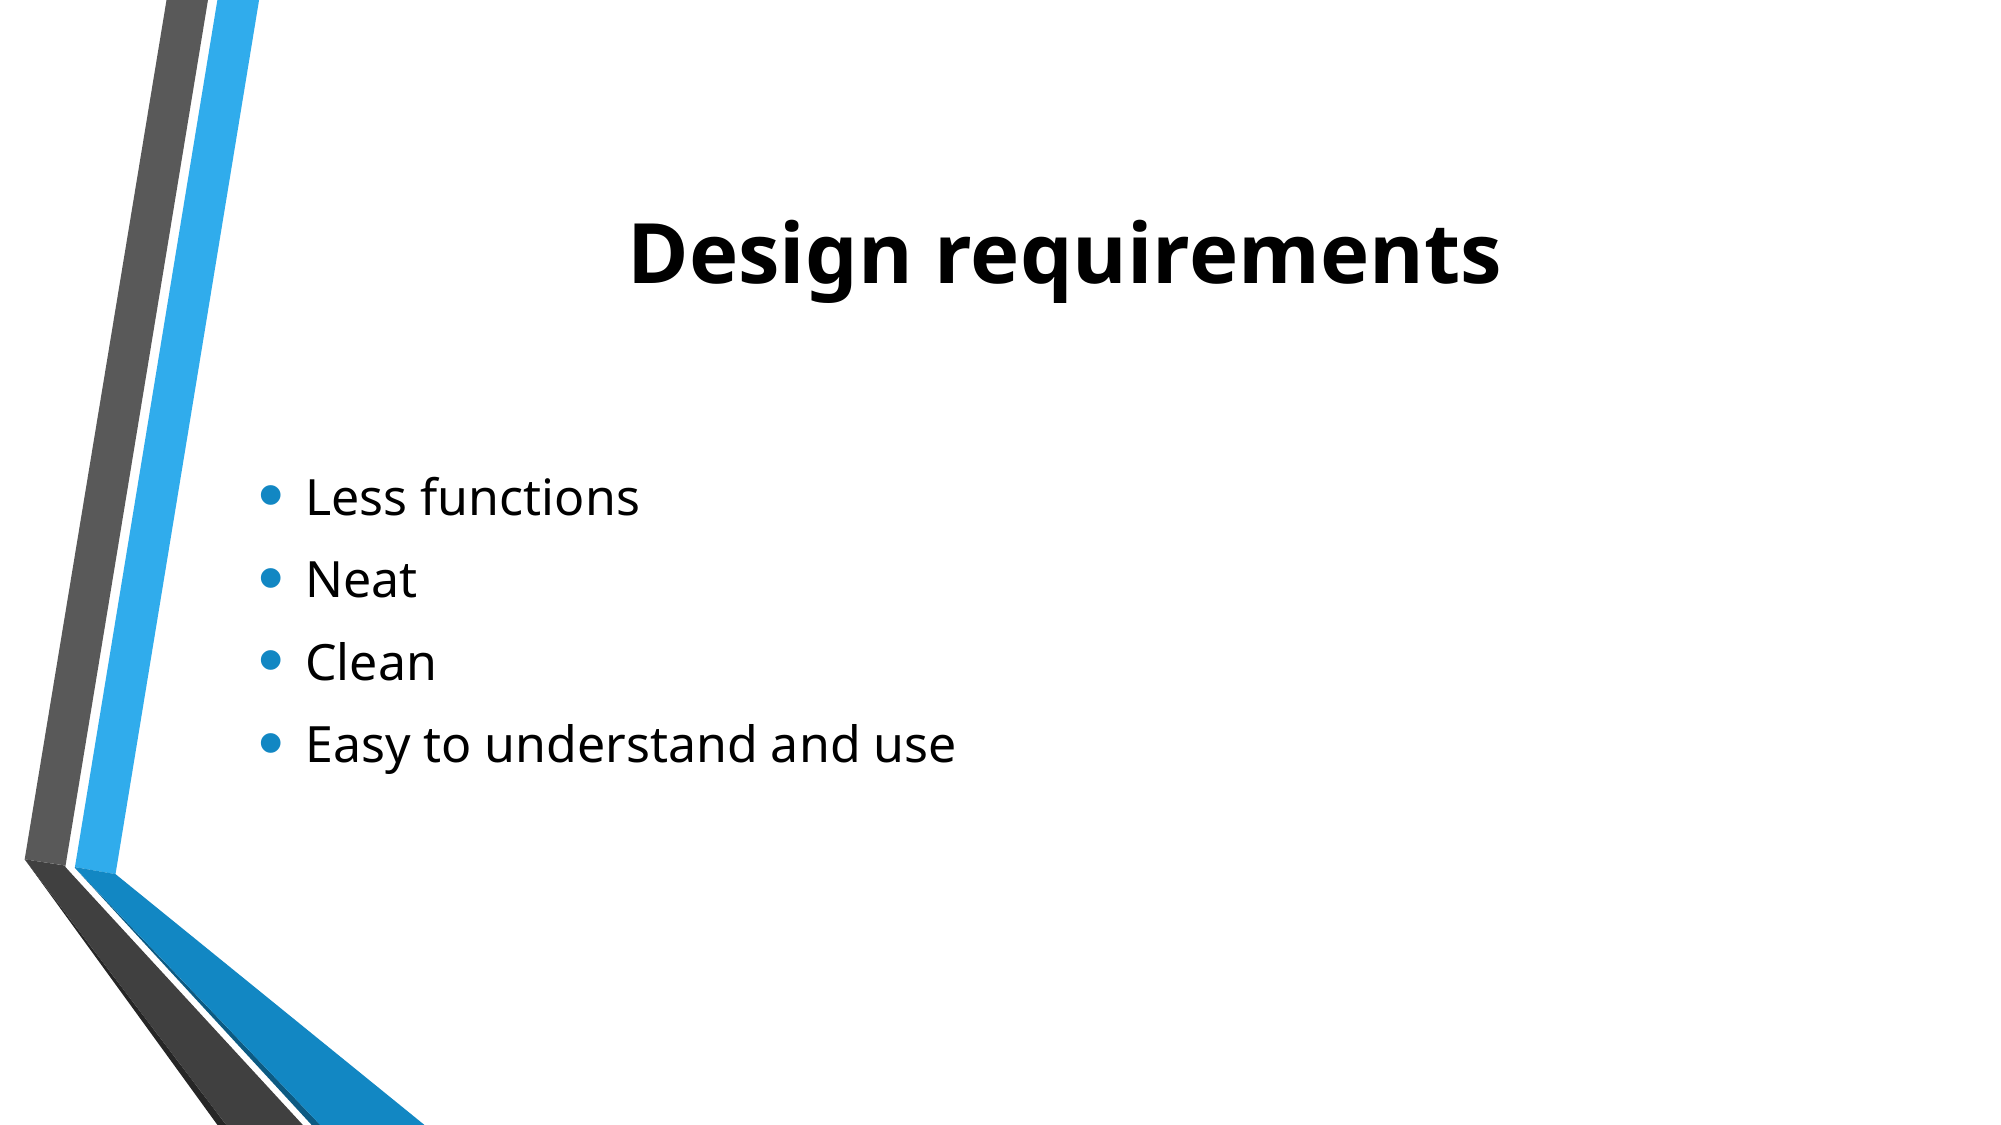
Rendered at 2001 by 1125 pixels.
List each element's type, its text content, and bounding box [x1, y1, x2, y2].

title Design requirements [243, 106, 1887, 362]
list Less functions Neat Clean Easy to understand and use [243, 362, 1887, 875]
